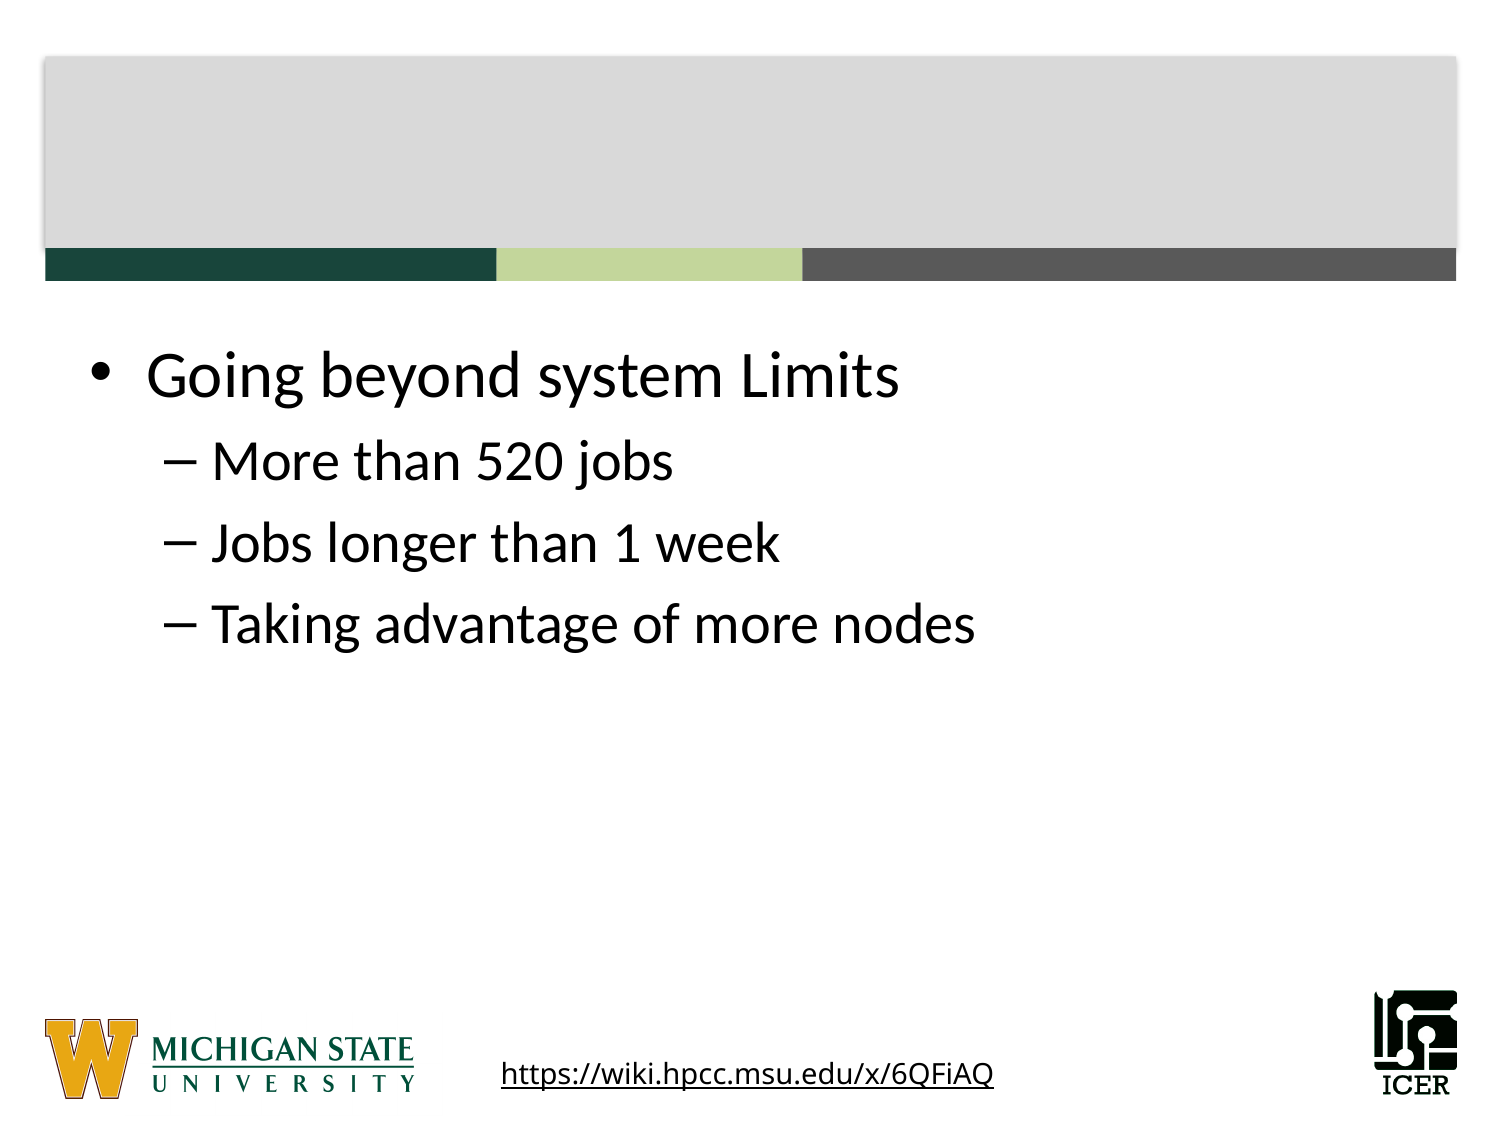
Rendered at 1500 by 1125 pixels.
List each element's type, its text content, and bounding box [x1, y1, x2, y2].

list Going beyond system Limits More than 520 jobs Jobs longer than 1 week Taking advantage of more nodes [74, 322, 1426, 1066]
picture [45, 1019, 443, 1116]
picture [1374, 990, 1457, 1095]
